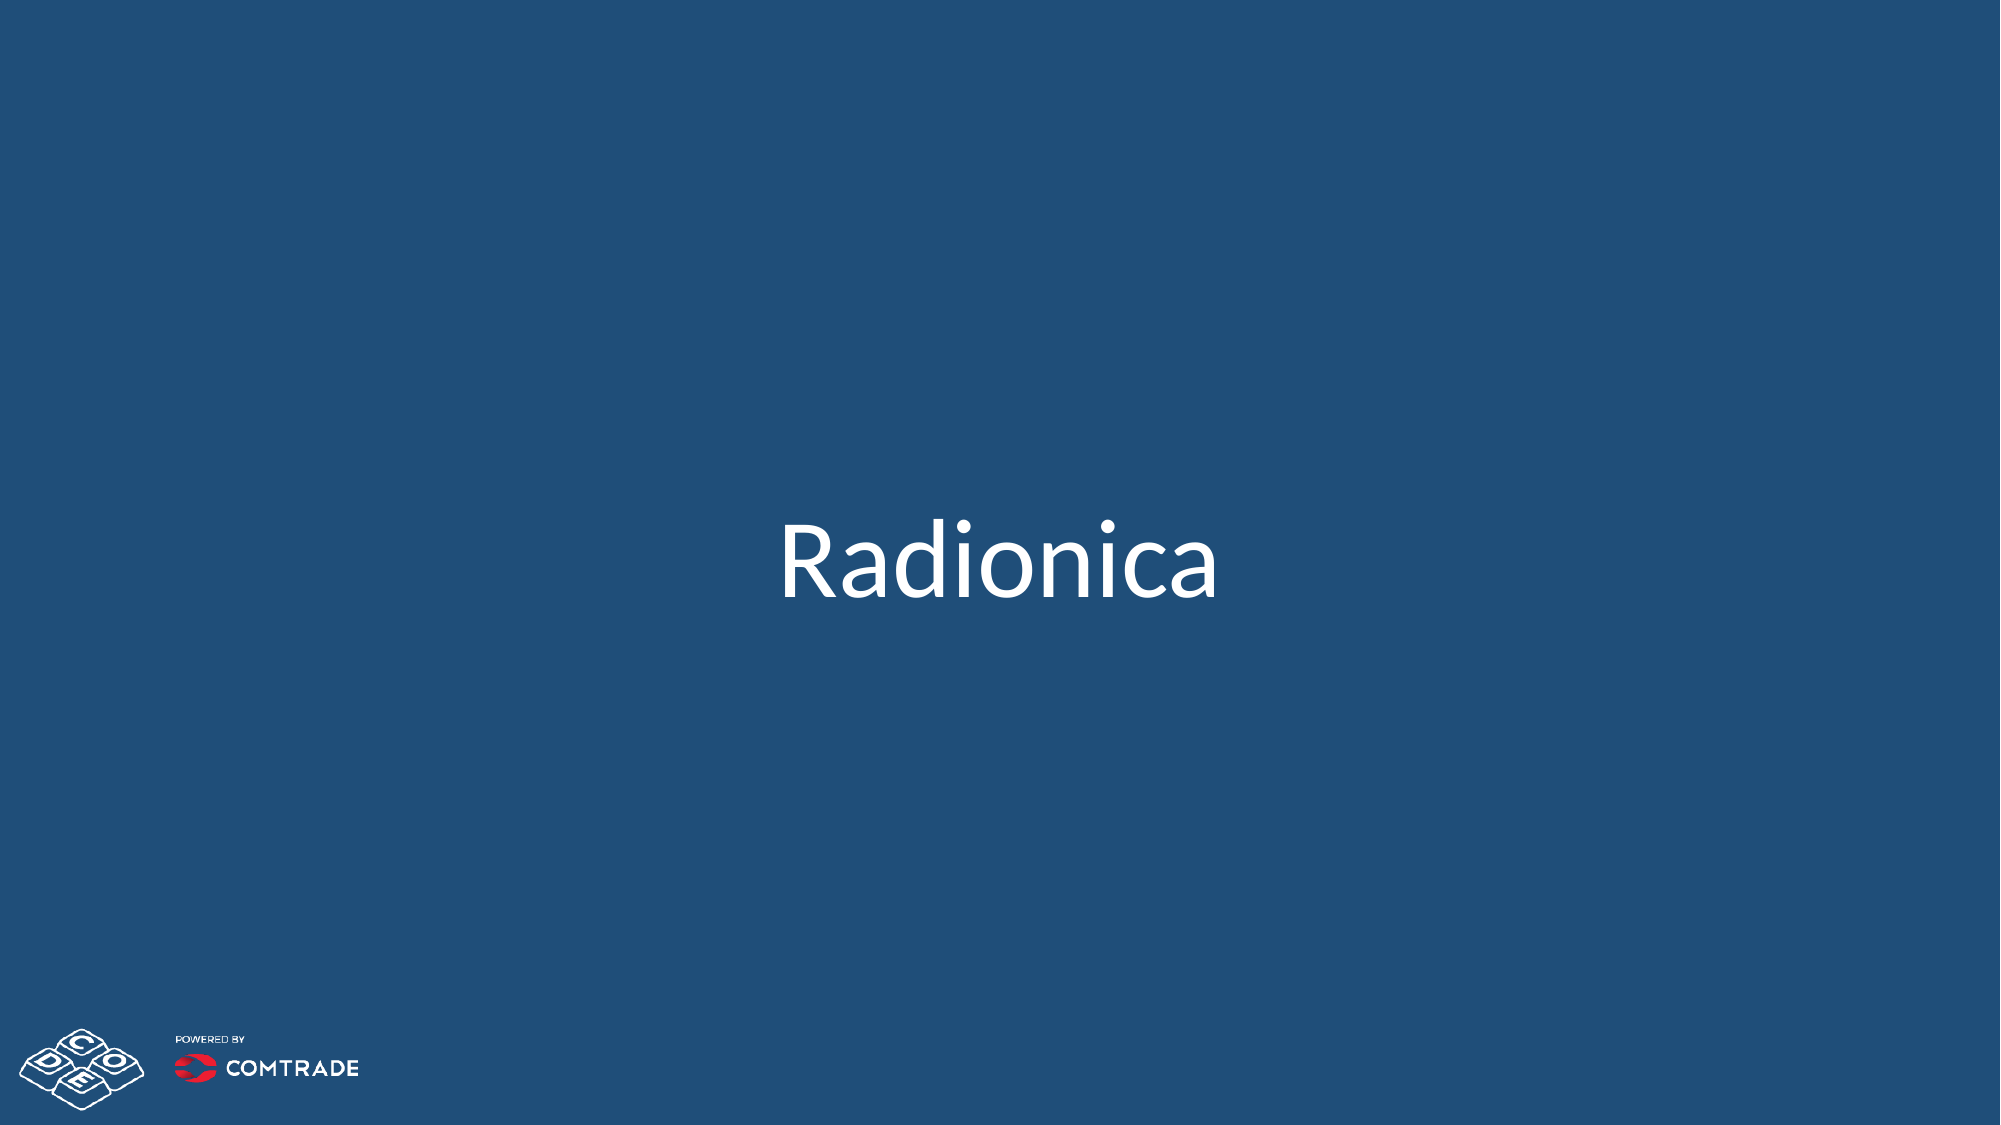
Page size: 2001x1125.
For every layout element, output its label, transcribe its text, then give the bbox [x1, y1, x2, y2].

list Radionica [12, 492, 1987, 633]
picture [3, 1013, 363, 1125]
